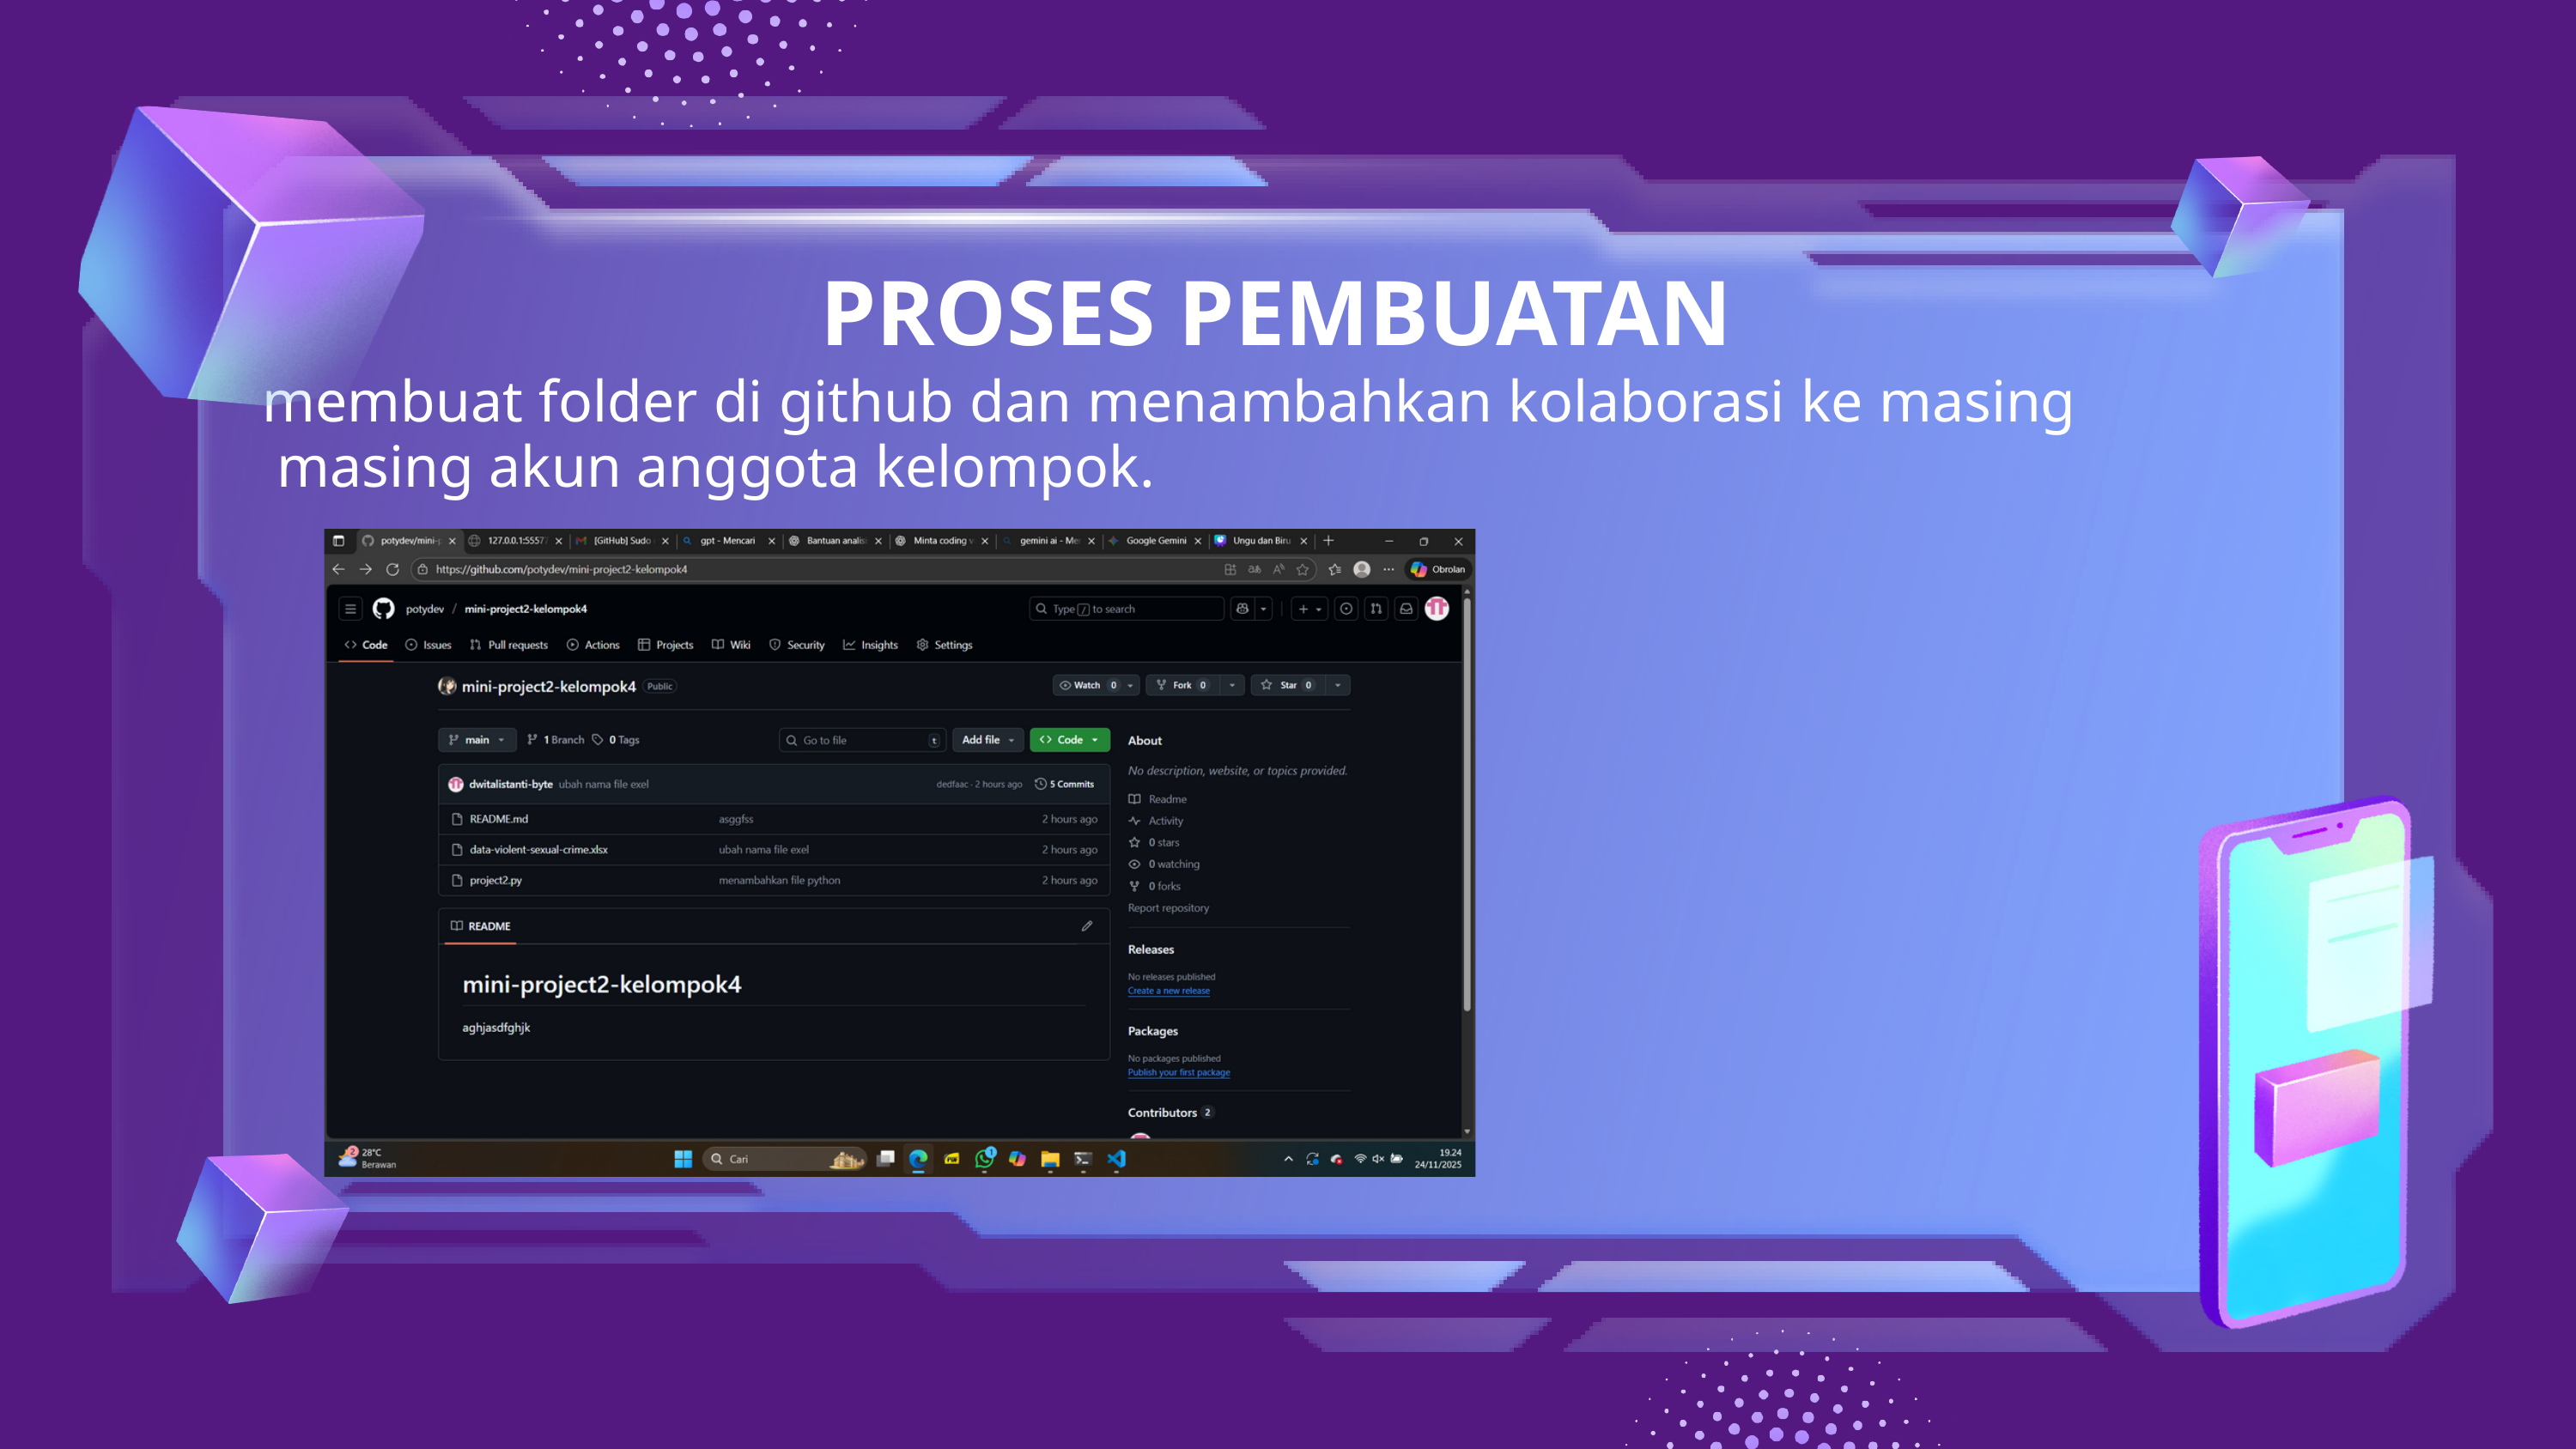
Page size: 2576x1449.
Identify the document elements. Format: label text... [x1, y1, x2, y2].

text_box [1617, 1330, 1952, 1449]
text_box [324, 529, 1476, 1177]
text_box PROSES PEMBUATAN [449, 264, 2127, 364]
text_box [197, 400, 324, 1154]
text_box [2169, 156, 2312, 278]
text_box membuat folder di github dan menambahkan kolaborasi ke masing masing akun anggota kelompok. [262, 367, 2078, 695]
text_box [70, 100, 433, 419]
text_box [506, 0, 880, 128]
text_box [82, 96, 2494, 1352]
text_box [2198, 795, 2435, 1331]
text_box [350, 156, 2379, 1292]
text_box [174, 1154, 350, 1304]
